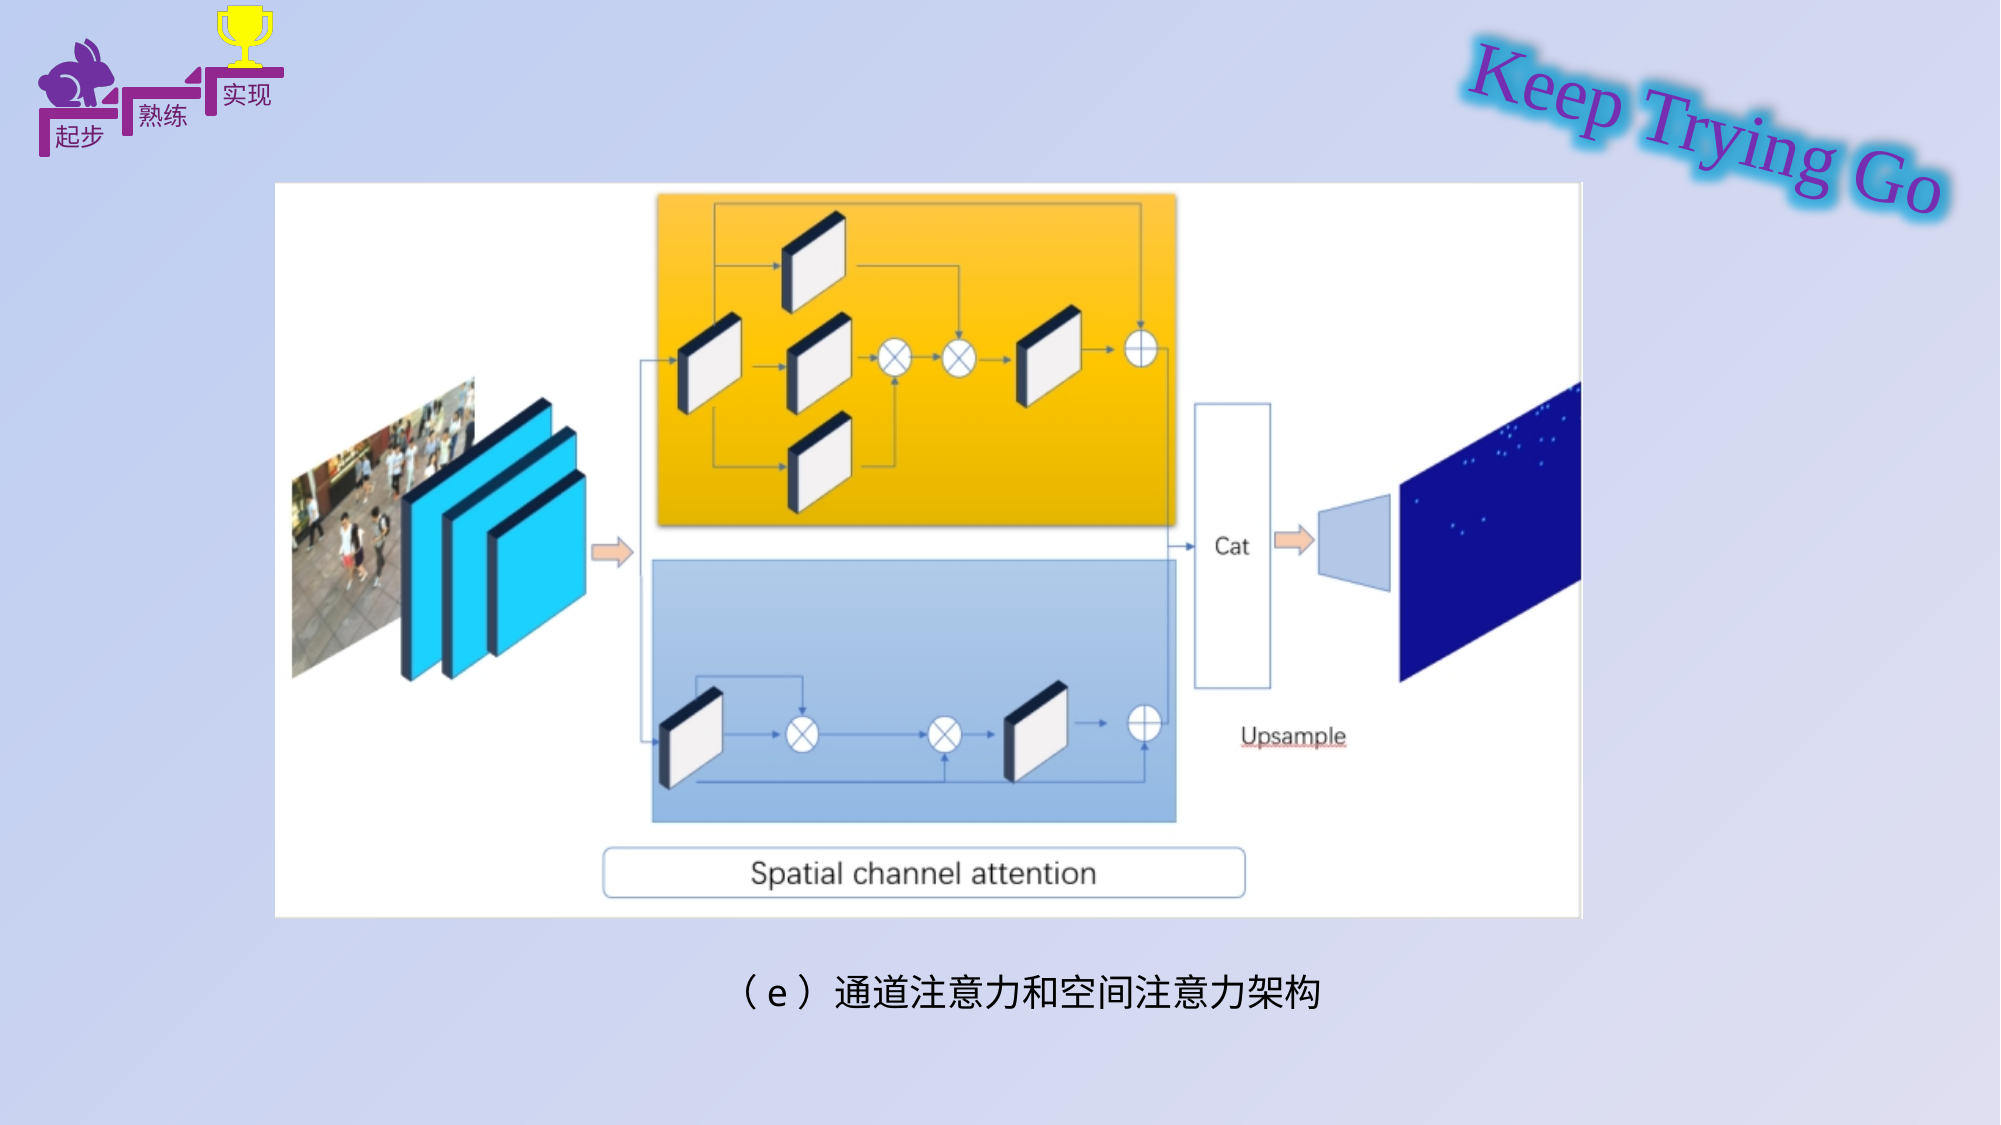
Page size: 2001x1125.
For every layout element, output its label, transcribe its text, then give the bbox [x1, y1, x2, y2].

text_box （e）通道注意力和空间注意力架构 [705, 961, 1353, 1022]
picture [28, 24, 125, 121]
picture [274, 182, 1583, 920]
picture [207, 0, 283, 75]
